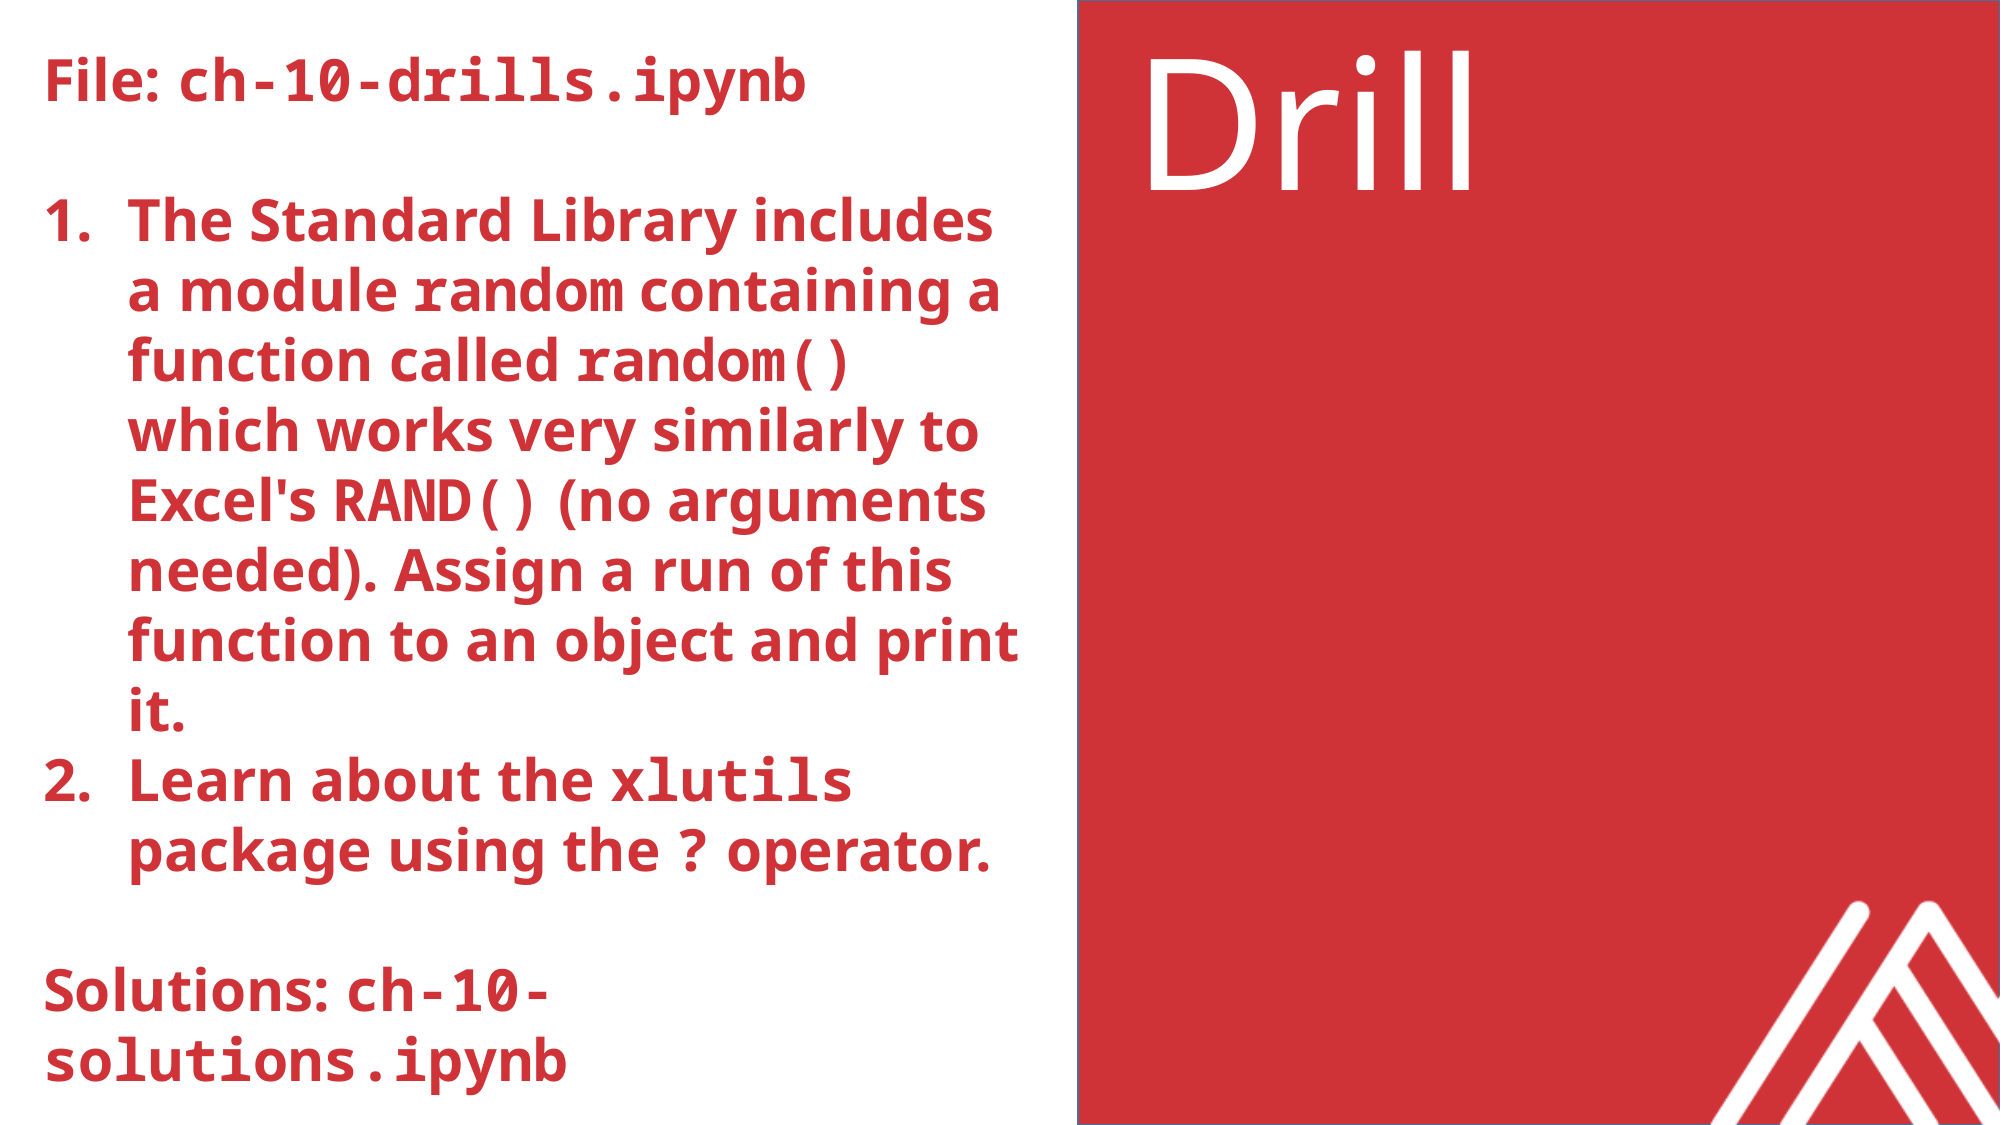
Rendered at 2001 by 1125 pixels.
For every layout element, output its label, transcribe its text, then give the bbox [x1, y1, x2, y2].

text_box [1077, 0, 2000, 1125]
text_box File: ch-10-drills.ipynb The Standard Library includes a module random containing a function called random() which works very similarly to Excel's RAND() (no arguments needed). Assign a run of this function to an object and print it. Learn about the xlutils package using the ? operator. Solutions: ch-10-solutions.ipynb [28, 36, 1060, 1101]
text_box Drill [1118, 0, 1795, 235]
picture [1703, 825, 2000, 1125]
